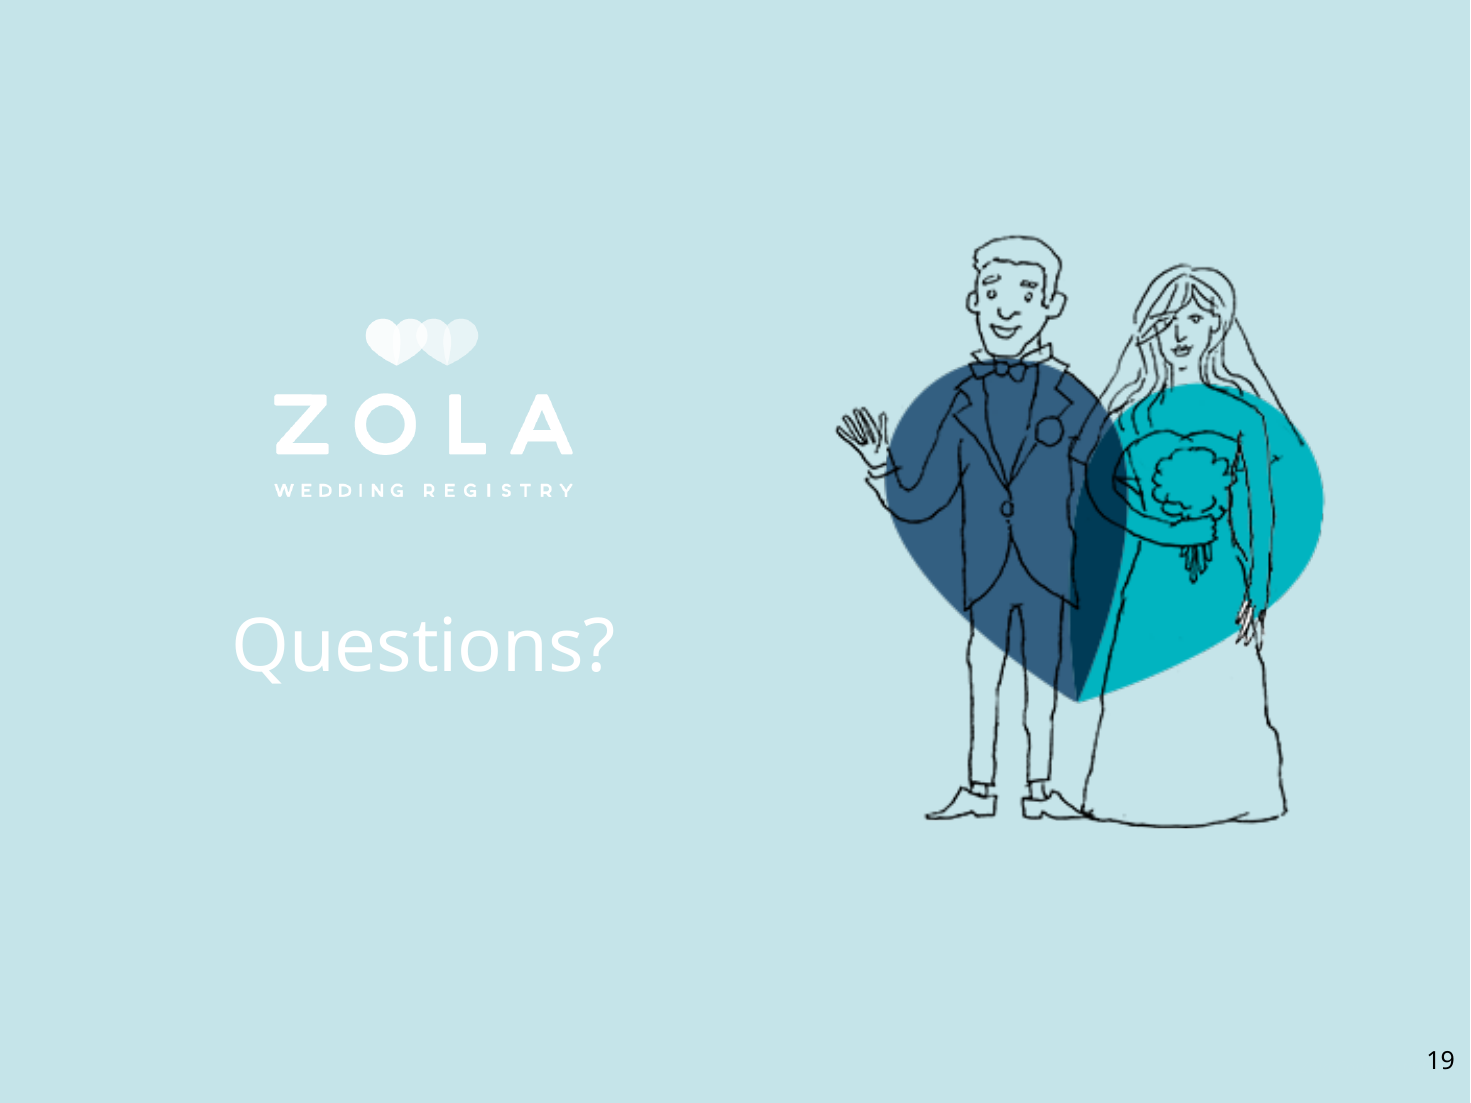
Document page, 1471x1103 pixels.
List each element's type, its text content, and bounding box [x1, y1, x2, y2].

slide_number 18 [1139, 1032, 1471, 1091]
picture [789, 224, 1363, 875]
picture [274, 318, 573, 497]
list Questions? [19, 589, 828, 694]
